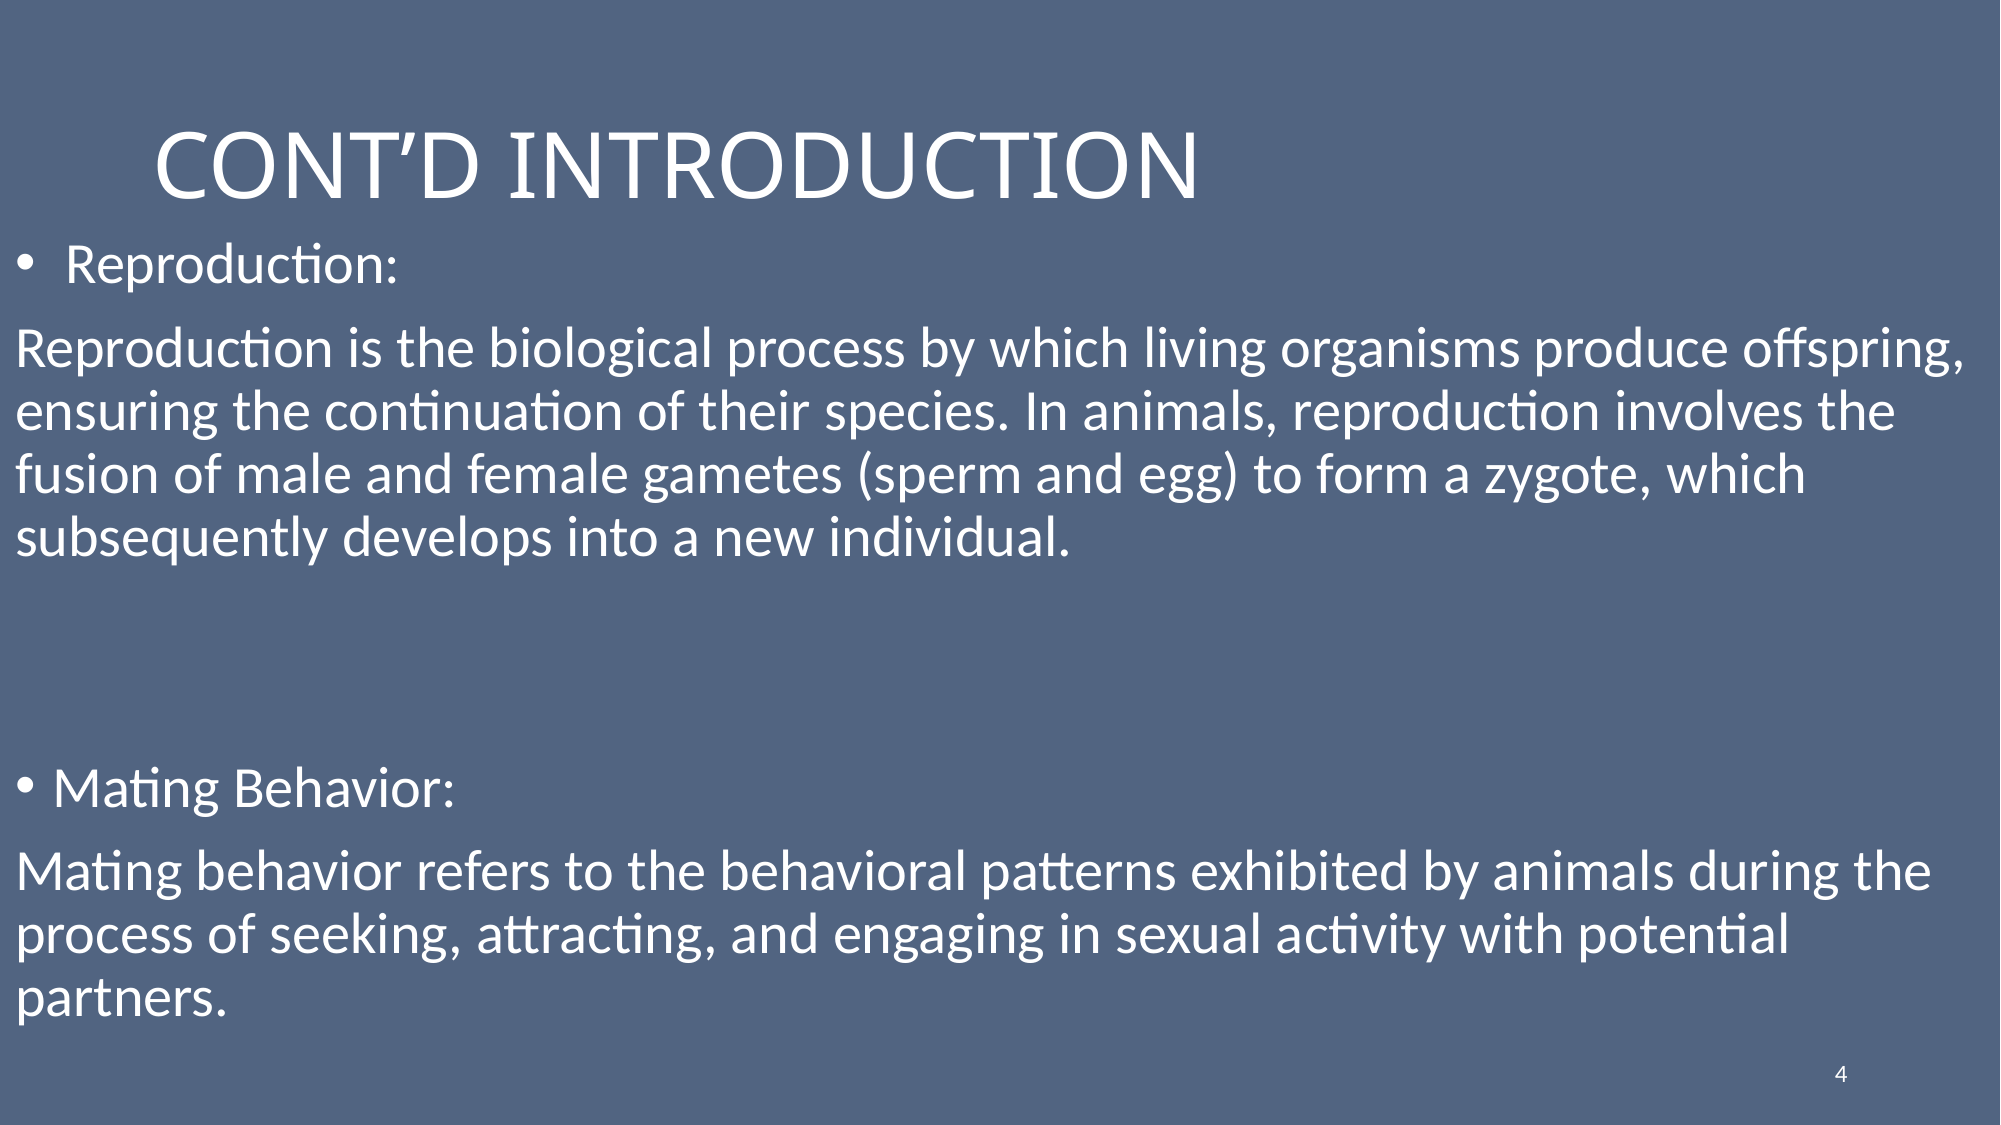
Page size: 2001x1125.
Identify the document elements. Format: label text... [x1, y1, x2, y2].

list Reproduction: Reproduction is the biological process by which living organisms produce offspring, ensuring the continuation of their species. In animals, reproduction involves the fusion of male and female gametes (sperm and egg) to form a zygote, which subsequently develops into a new individual. Mating Behavior: Mating behavior refers to the behavioral patterns exhibited by animals during the process of seeking, attracting, and engaging in sexual activity with potential partners. [0, 226, 2000, 1125]
title CONT’D INTRODUCTION [137, 59, 1863, 226]
slide_number 4 [1412, 1042, 1863, 1103]
